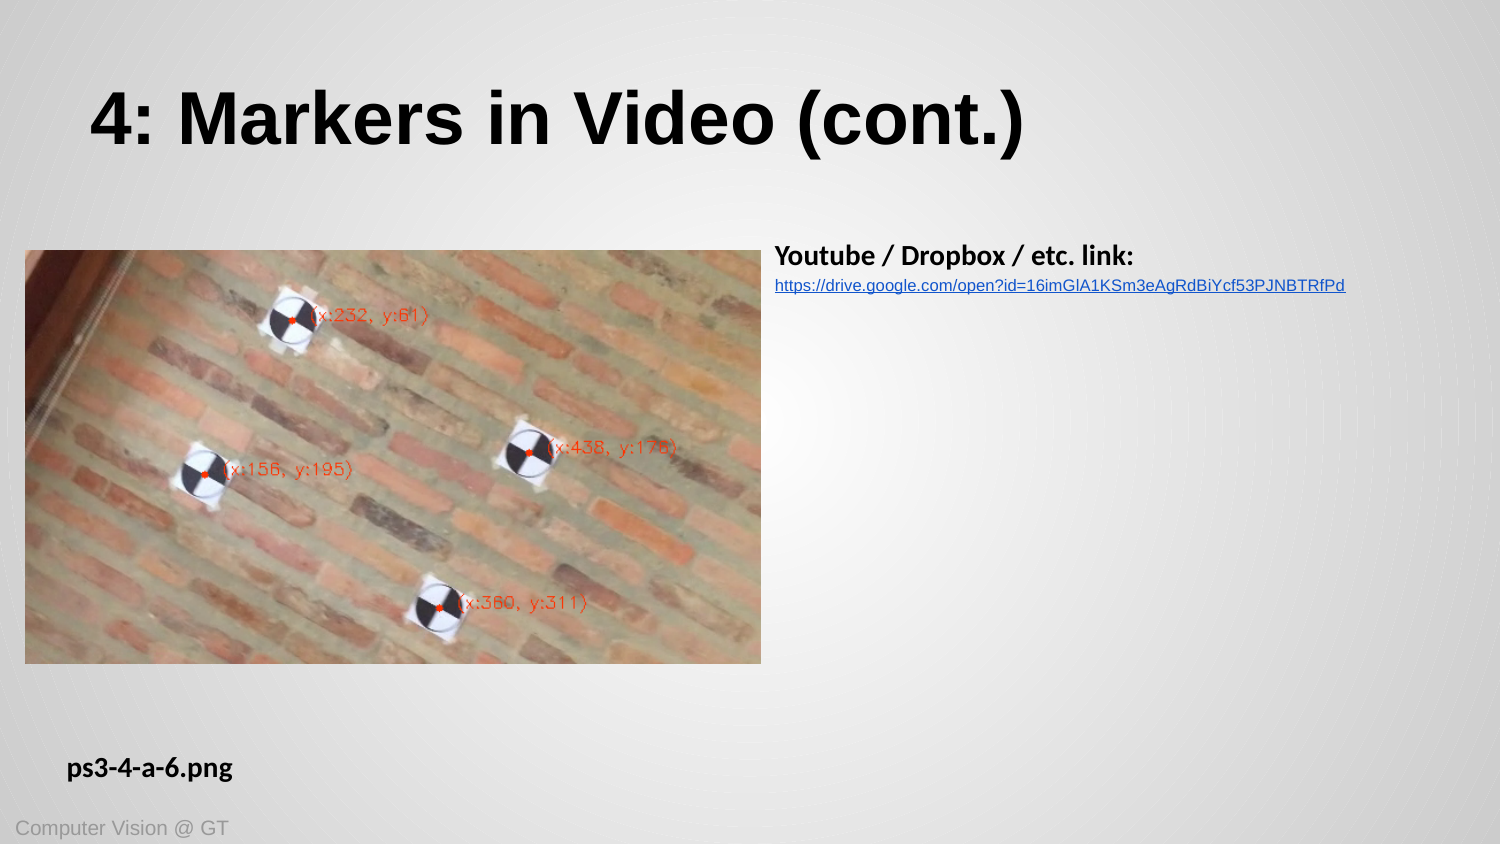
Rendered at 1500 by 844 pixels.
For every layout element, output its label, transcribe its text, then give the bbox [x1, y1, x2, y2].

text_box ps3-4-a-6.png [51, 728, 761, 811]
picture [25, 250, 761, 664]
title 4: Markers in Video (cont.) [75, 33, 1425, 175]
text_box Youtube / Dropbox / etc. link: https://drive.google.com/open?id=16imGlA1KSm3eAgRdBiYcf53PJNBTRfPd [760, 216, 1469, 464]
text_box Computer Vision @ GT [0, 811, 422, 844]
